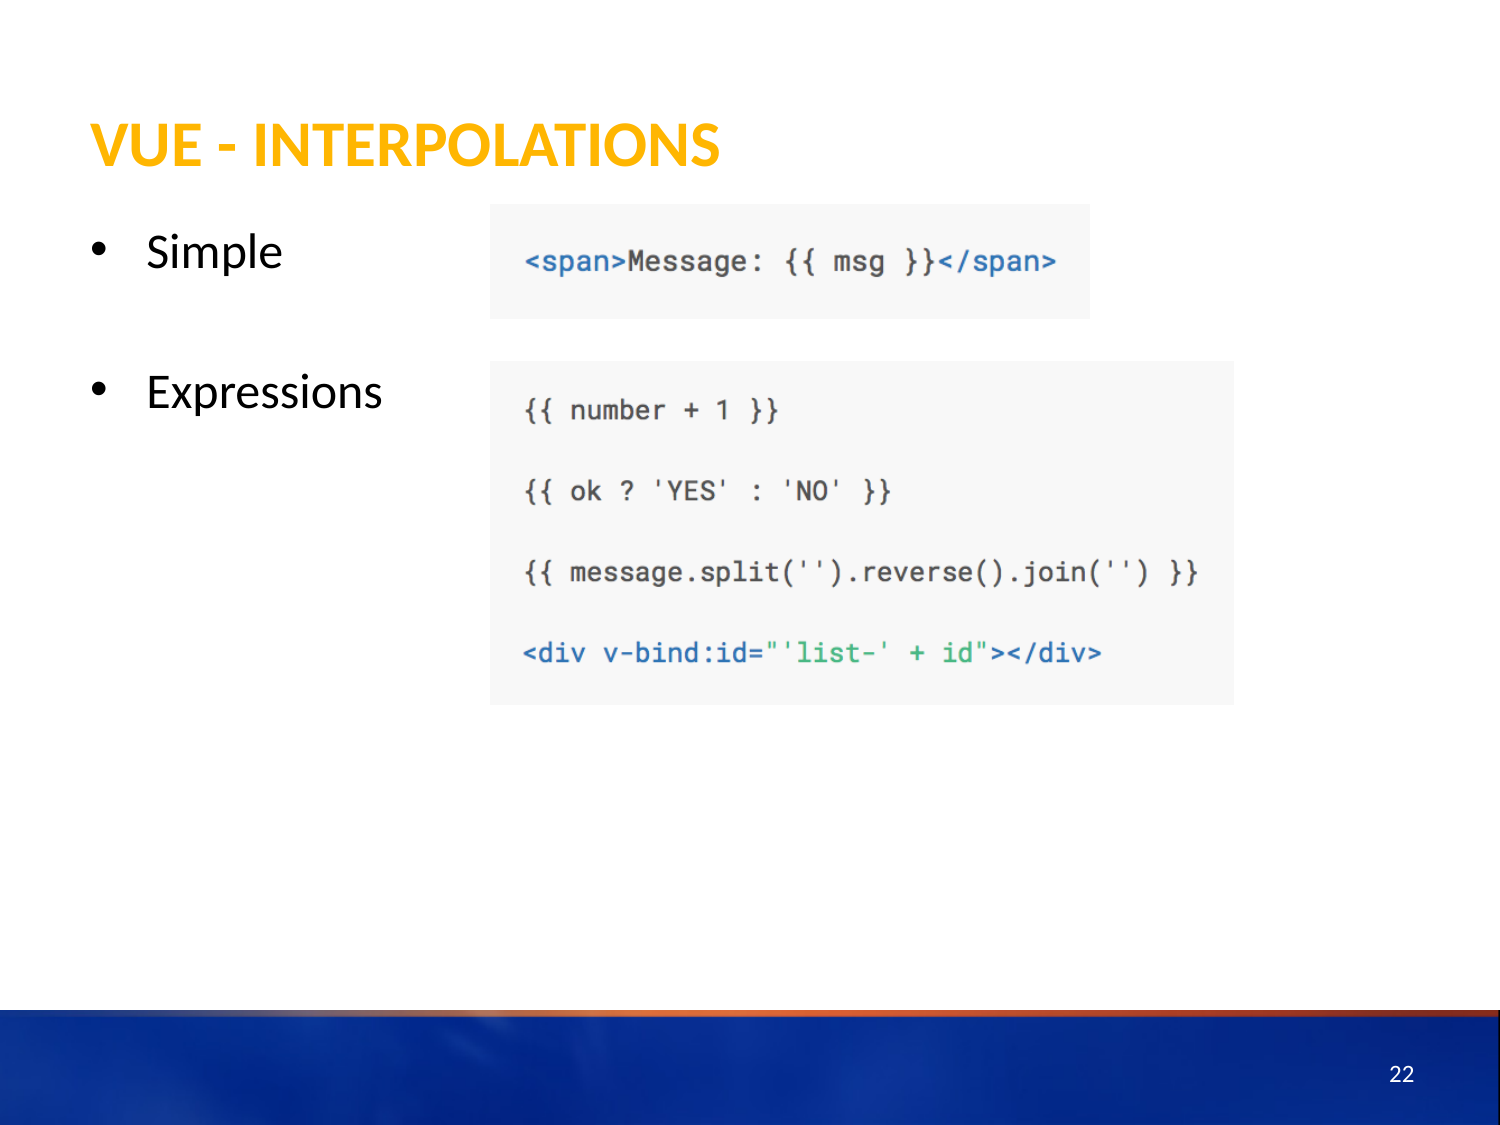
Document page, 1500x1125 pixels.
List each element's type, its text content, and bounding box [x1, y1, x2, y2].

slide_number 22 [1215, 1042, 1430, 1103]
list Simple Expressions [75, 210, 1425, 1005]
picture [489, 204, 1090, 320]
picture [0, 1010, 1500, 1125]
picture [489, 361, 1234, 705]
title Vue - Interpolations [75, 93, 1425, 188]
